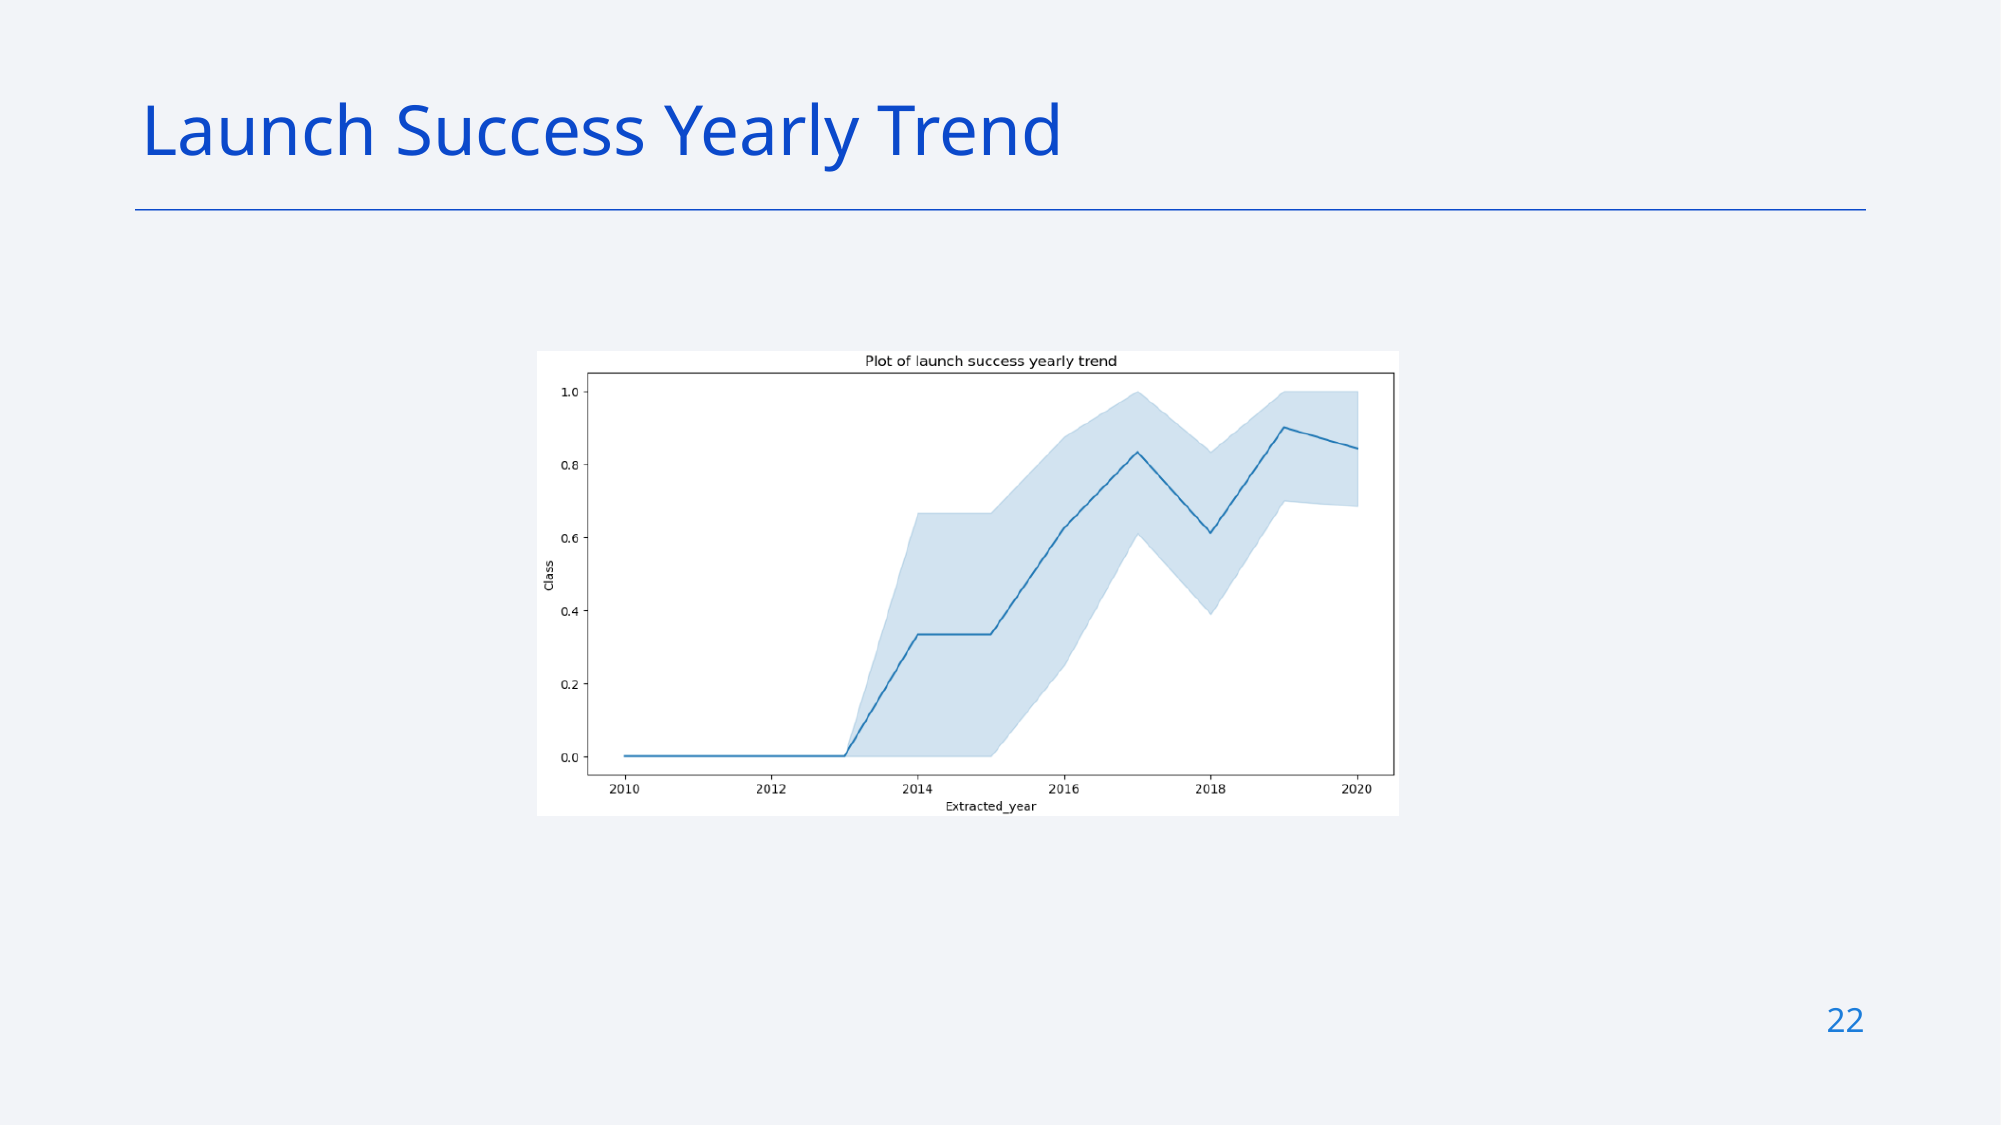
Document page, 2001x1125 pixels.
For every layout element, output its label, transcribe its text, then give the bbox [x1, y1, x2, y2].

slide_number 22 [1429, 988, 1880, 1055]
text_box Launch Success Yearly Trend [126, 88, 1852, 179]
picture [0, 0, 2001, 1125]
